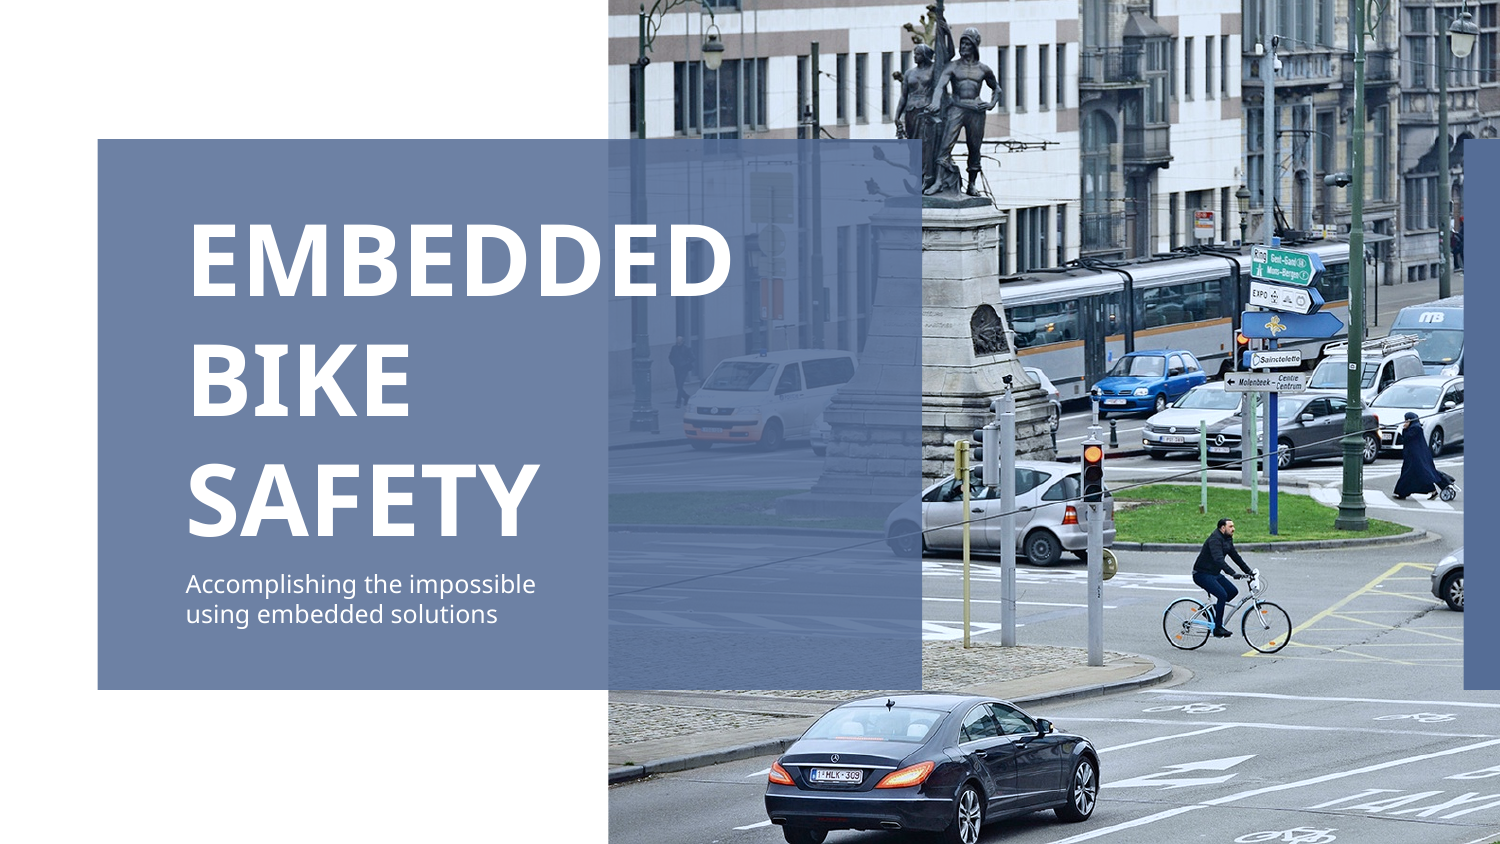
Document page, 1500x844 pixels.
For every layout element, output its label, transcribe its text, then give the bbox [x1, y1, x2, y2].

title EMBEDDED BIKE SAFETY [170, 279, 603, 572]
picture [608, 0, 1500, 844]
text_box [97, 139, 603, 690]
subtitle Accomplishing the impossible using embedded solutions [170, 572, 565, 644]
